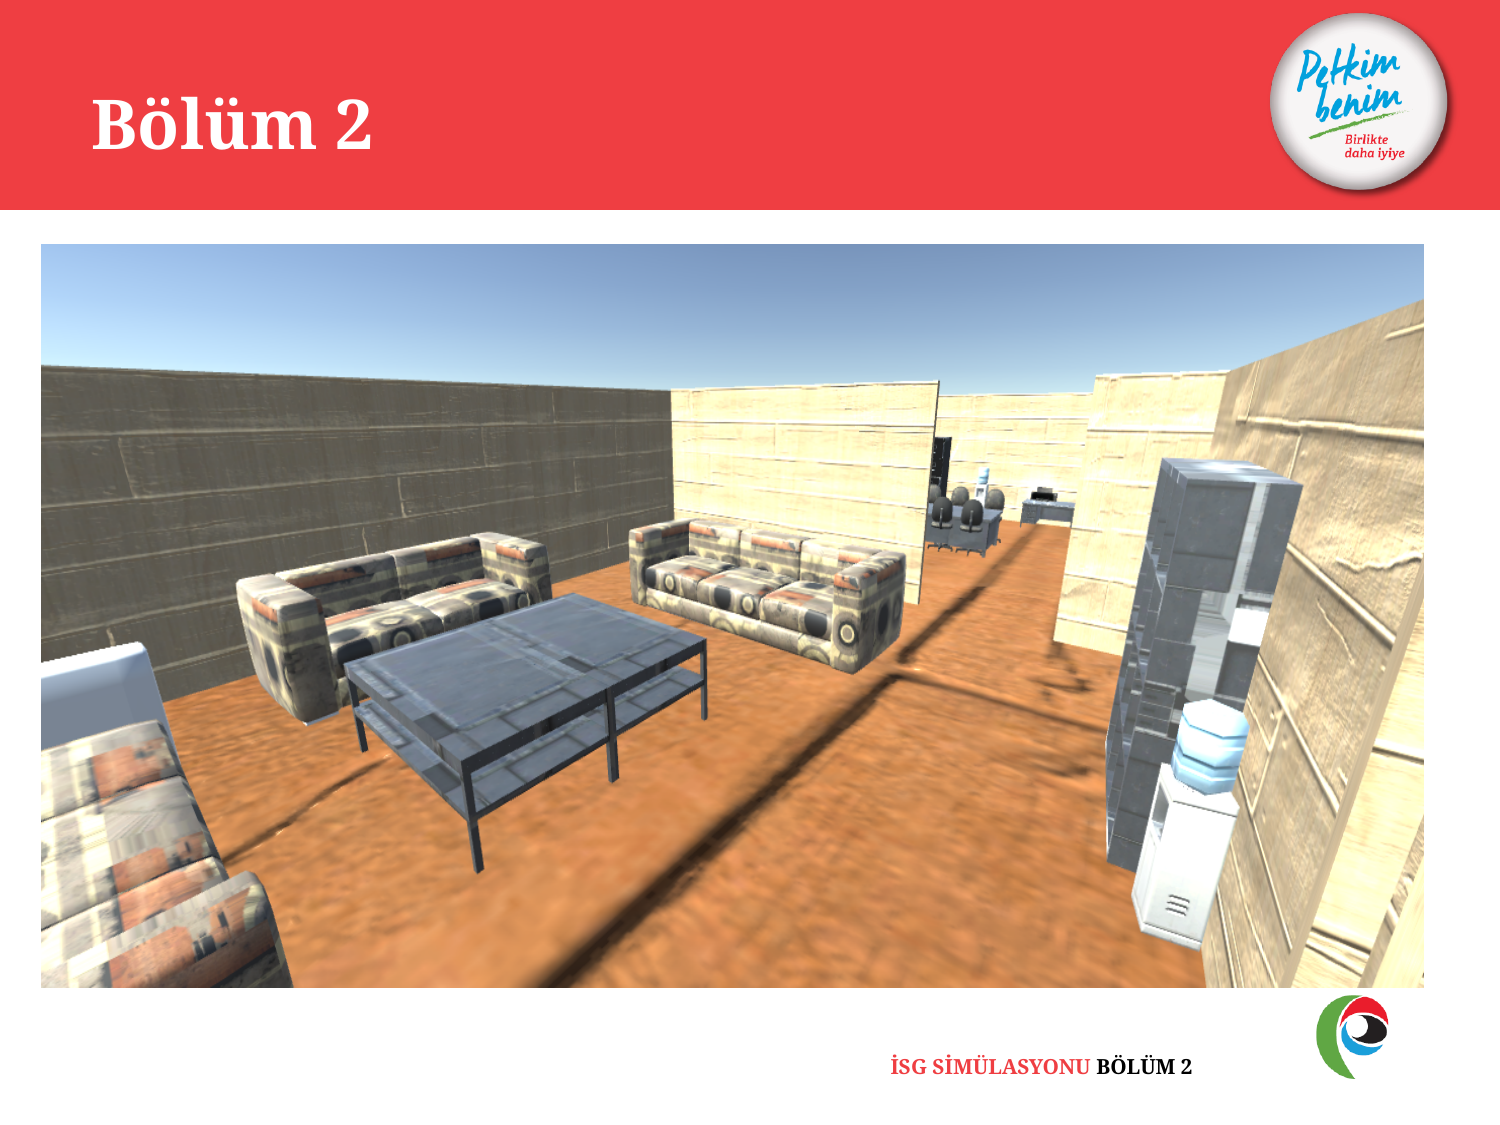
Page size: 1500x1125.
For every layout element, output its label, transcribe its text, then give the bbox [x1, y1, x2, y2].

picture [1258, 0, 1461, 202]
picture [1305, 987, 1428, 1083]
title Bölüm 2 [76, 39, 1254, 205]
footer İSG SİMÜLASYONU BÖLÜM 2 [804, 1058, 1279, 1104]
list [41, 244, 1424, 988]
